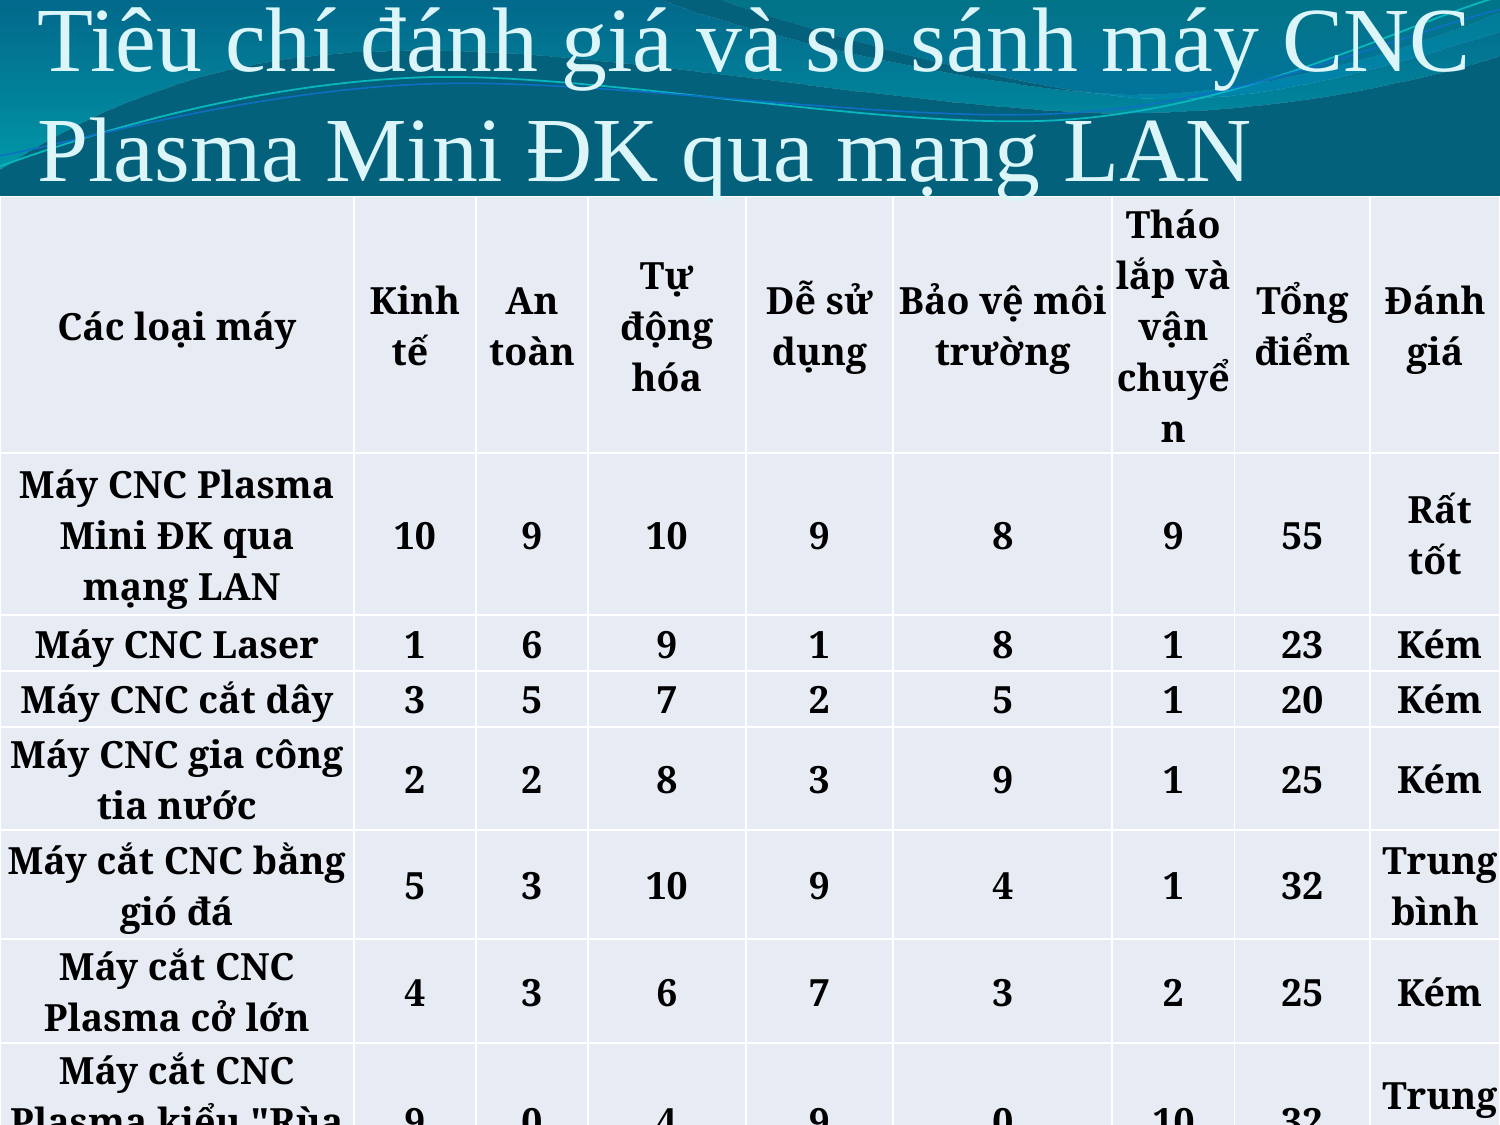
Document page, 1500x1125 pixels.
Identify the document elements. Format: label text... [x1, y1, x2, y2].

table_cell Kém [1371, 672, 1499, 726]
table_cell Trung bình [1371, 1044, 1499, 1125]
table_cell 3 [747, 728, 892, 829]
table_cell 8 [589, 728, 745, 829]
table_cell Kém [1371, 616, 1499, 670]
table_cell Máy cắt CNC Plasma cở lớn [1, 940, 353, 1042]
table_header An toàn [477, 200, 587, 452]
text_box Tiêu chí đánh giá và so sánh máy CNC Plasma Mini ĐK qua mạng LAN [37, 0, 1500, 200]
table_cell 3 [477, 831, 587, 938]
table_cell 3 [894, 940, 1111, 1042]
table_cell 9 [1113, 454, 1234, 614]
table_cell Rất tốt [1371, 454, 1499, 614]
table_cell 0 [477, 1044, 587, 1125]
table_cell 4 [894, 831, 1111, 938]
table_cell 5 [477, 672, 587, 726]
table_header Đánh giá [1371, 200, 1499, 452]
table_cell Máy CNC Plasma Mini ĐK qua mạng LAN [1, 454, 353, 614]
table_cell Máy CNC Laser [1, 616, 353, 670]
table_cell 1 [747, 616, 892, 670]
table_header Dễ sử dụng [747, 200, 892, 452]
table_cell 20 [1235, 672, 1369, 726]
table_cell 25 [1235, 940, 1369, 1042]
table_cell 32 [1235, 1044, 1369, 1125]
table_cell 2 [747, 672, 892, 726]
table_cell 0 [894, 1044, 1111, 1125]
table_cell 6 [477, 616, 587, 670]
table_cell Máy cắt CNC Plasma kiểu "Rùa cắt" [1, 1044, 353, 1125]
table_cell Kém [1371, 728, 1499, 829]
table_cell 3 [477, 940, 587, 1042]
table_cell Máy cắt CNC bằng gió đá [1, 831, 353, 938]
table_cell 55 [1235, 454, 1369, 614]
table_cell 10 [589, 831, 745, 938]
table_header Tháo lắp và vận chuyển [1113, 200, 1234, 452]
table_cell Kém [1371, 940, 1499, 1042]
table_cell 1 [1113, 831, 1234, 938]
table_cell 9 [894, 728, 1111, 829]
table_cell 3 [355, 672, 475, 726]
table_cell 8 [894, 616, 1111, 670]
table_cell 10 [1113, 1044, 1234, 1125]
table_header Các loại máy [1, 197, 353, 452]
table_cell 5 [355, 831, 475, 938]
table_cell 32 [1235, 831, 1369, 938]
table_cell 2 [355, 728, 475, 829]
table_cell 1 [1113, 616, 1234, 670]
table_cell 2 [1113, 940, 1234, 1042]
table_cell 1 [1113, 672, 1234, 726]
table_header Bảo vệ môi trường [894, 200, 1111, 452]
table_cell 9 [747, 1044, 892, 1125]
table_cell 9 [355, 1044, 475, 1125]
table_cell 1 [355, 616, 475, 670]
table_cell 9 [477, 454, 587, 614]
table_cell Máy CNC gia công tia nước [1, 728, 353, 829]
table_cell 23 [1235, 616, 1369, 670]
table_cell 1 [1113, 728, 1234, 829]
table_cell 4 [589, 1044, 745, 1125]
table_cell 9 [747, 454, 892, 614]
table_cell 6 [589, 940, 745, 1042]
table_header Kinh tế [355, 200, 475, 452]
table_cell 2 [477, 728, 587, 829]
table_cell 4 [355, 940, 475, 1042]
table_cell Trung bình [1371, 831, 1499, 938]
table_cell 7 [589, 672, 745, 726]
table_header Tổng điểm [1235, 200, 1369, 452]
table_cell Máy CNC cắt dây [1, 672, 353, 726]
table_cell 7 [747, 940, 892, 1042]
table_cell 10 [589, 454, 745, 614]
table_cell 10 [355, 454, 475, 614]
table_cell 8 [894, 454, 1111, 614]
table_cell 9 [589, 616, 745, 670]
table_cell 25 [1235, 728, 1369, 829]
table_header Tự động hóa [589, 200, 745, 452]
table_cell 5 [894, 672, 1111, 726]
table_cell 9 [747, 831, 892, 938]
